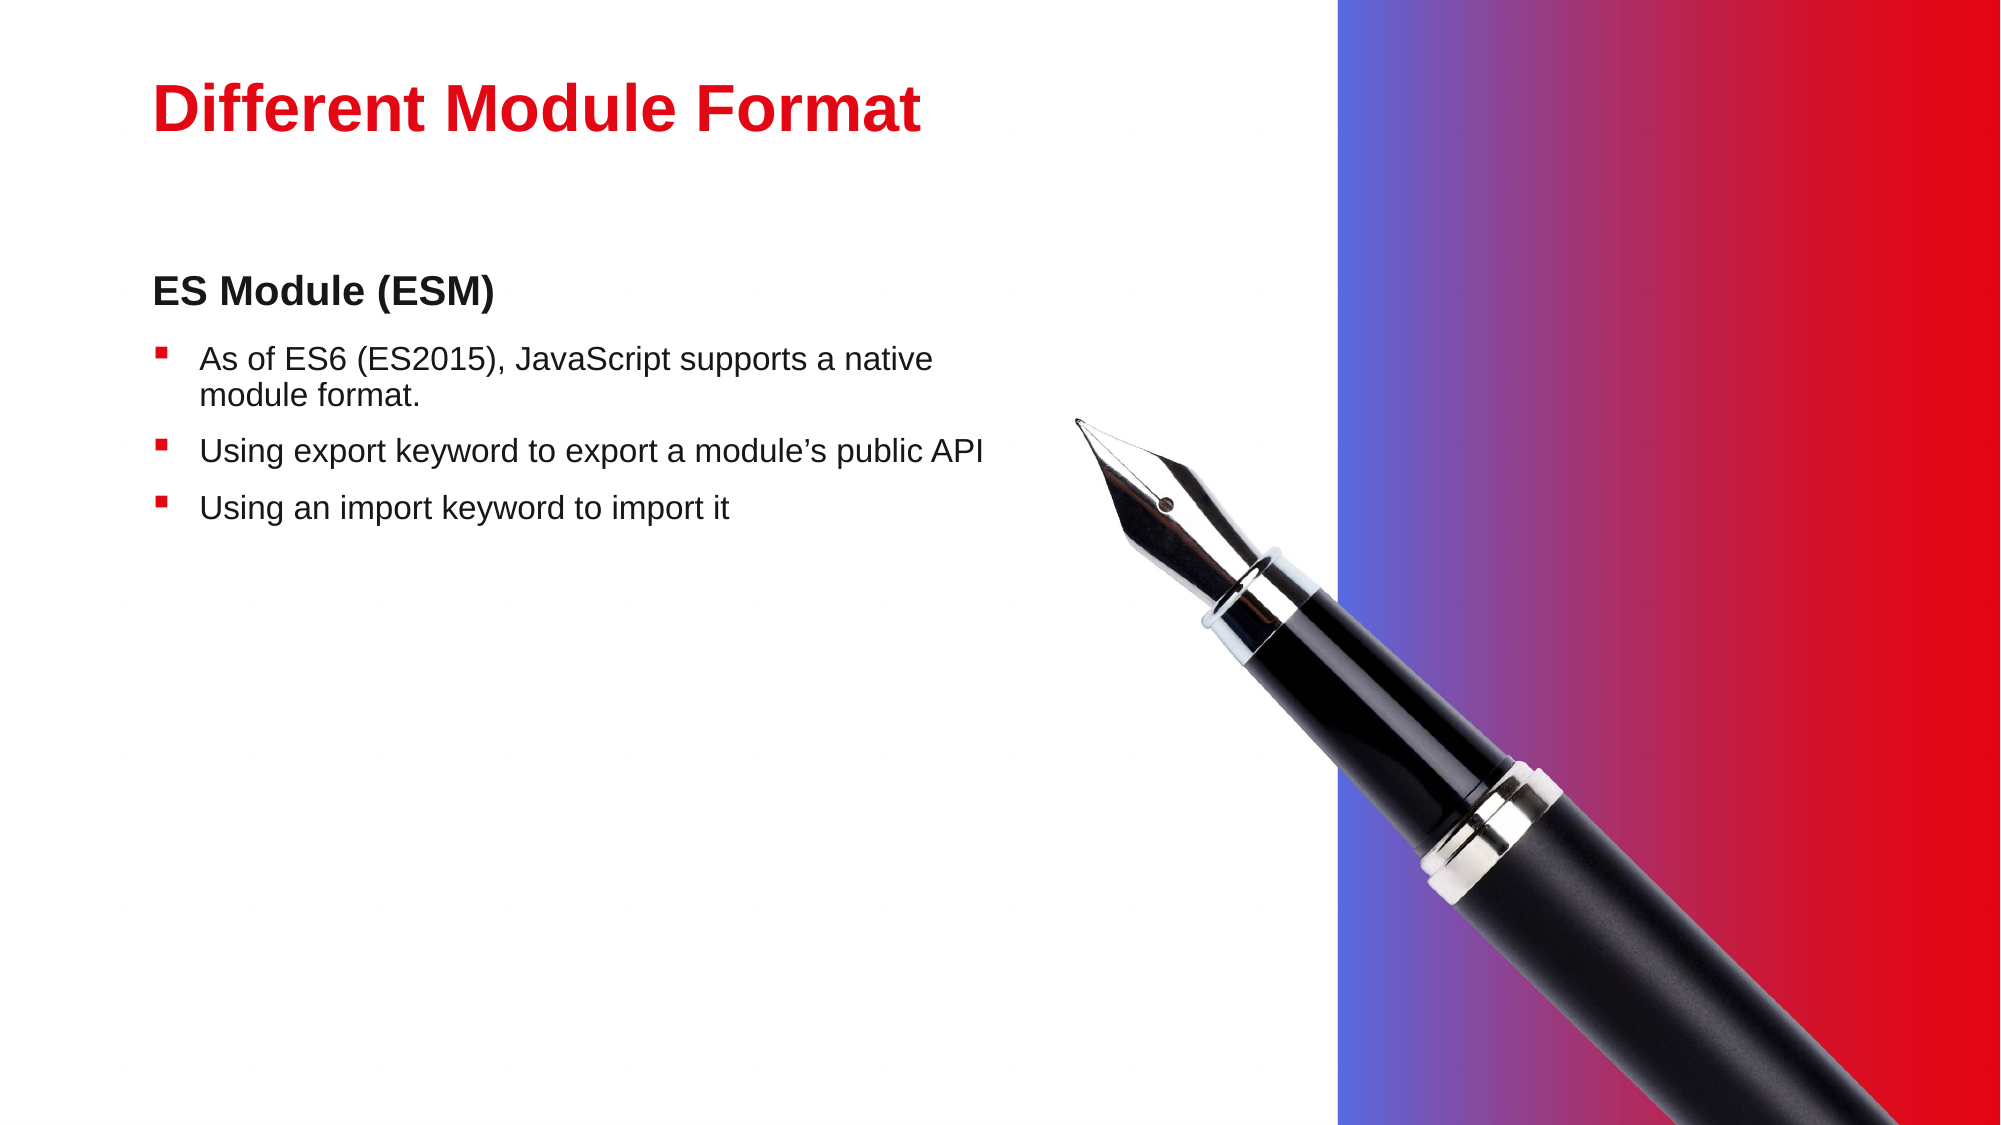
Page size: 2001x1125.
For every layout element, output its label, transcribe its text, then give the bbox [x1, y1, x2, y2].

title Different Module Format [137, 66, 1863, 155]
list As of ES6 (ES2015), JavaScript supports a native module format. Using export keyword to export a module’s public API Using an import keyword to import it [137, 334, 1026, 937]
list ES Module (ESM) [137, 261, 1026, 331]
picture [0, 0, 2001, 1125]
